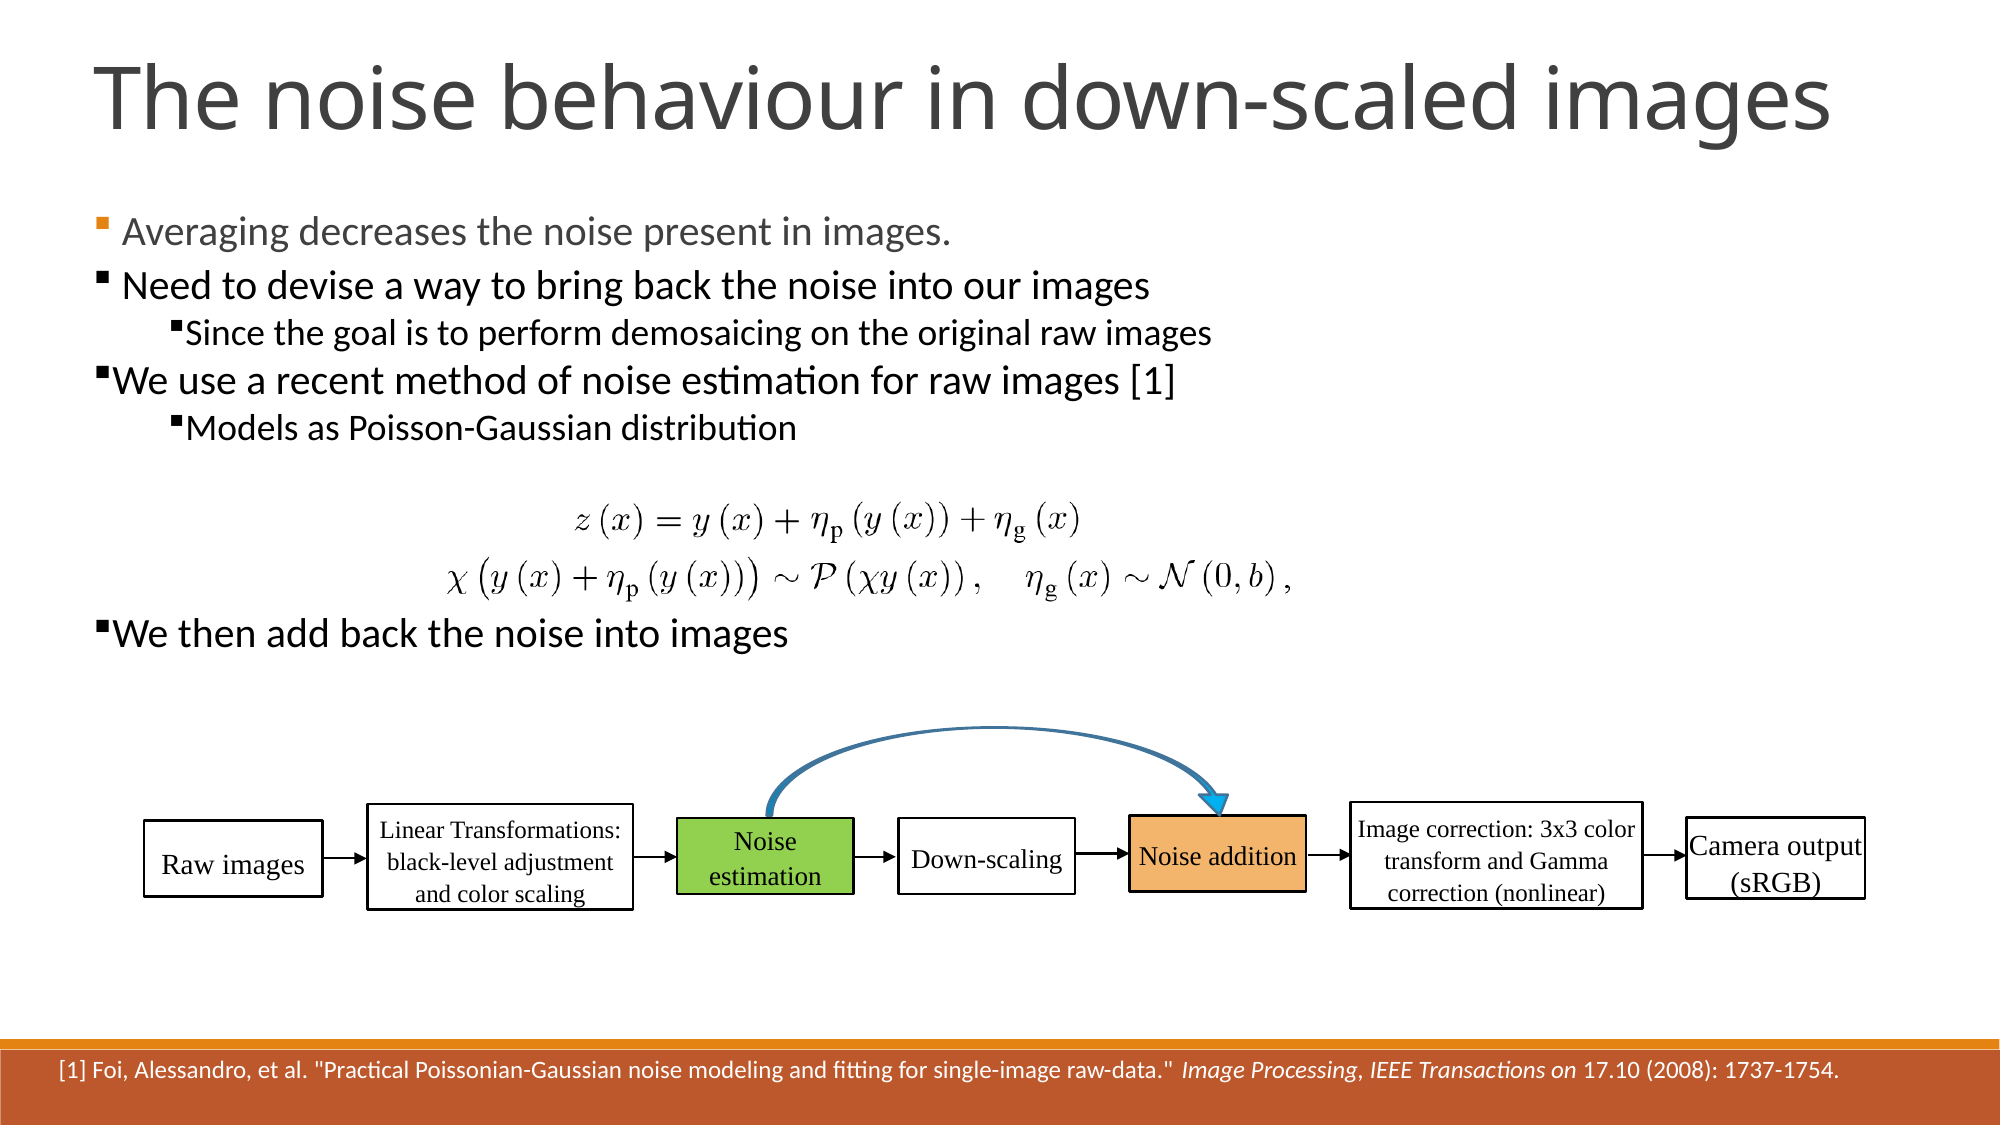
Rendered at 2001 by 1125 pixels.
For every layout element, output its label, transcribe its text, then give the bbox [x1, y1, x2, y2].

picture [425, 492, 1319, 608]
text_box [143, 726, 1866, 911]
text_box [1] Foi, Alessandro, et al. "Practical Poissonian-Gaussian noise modeling and fitting for single-image raw-data." Image Processing, IEEE Transactions on 17.10 (2008): 1737-1754. [43, 1046, 1958, 1123]
text_box Averaging decreases the noise present in images. Need to devise a way to bring back the noise into our images Since the goal is to perform demosaicing on the original raw images We use a recent method of noise estimation for raw images [1] Models as Poisson-Gaussian distribution We then add back the noise into images [78, 196, 1964, 1046]
text_box The noise behaviour in down-scaled images [78, 51, 1932, 173]
